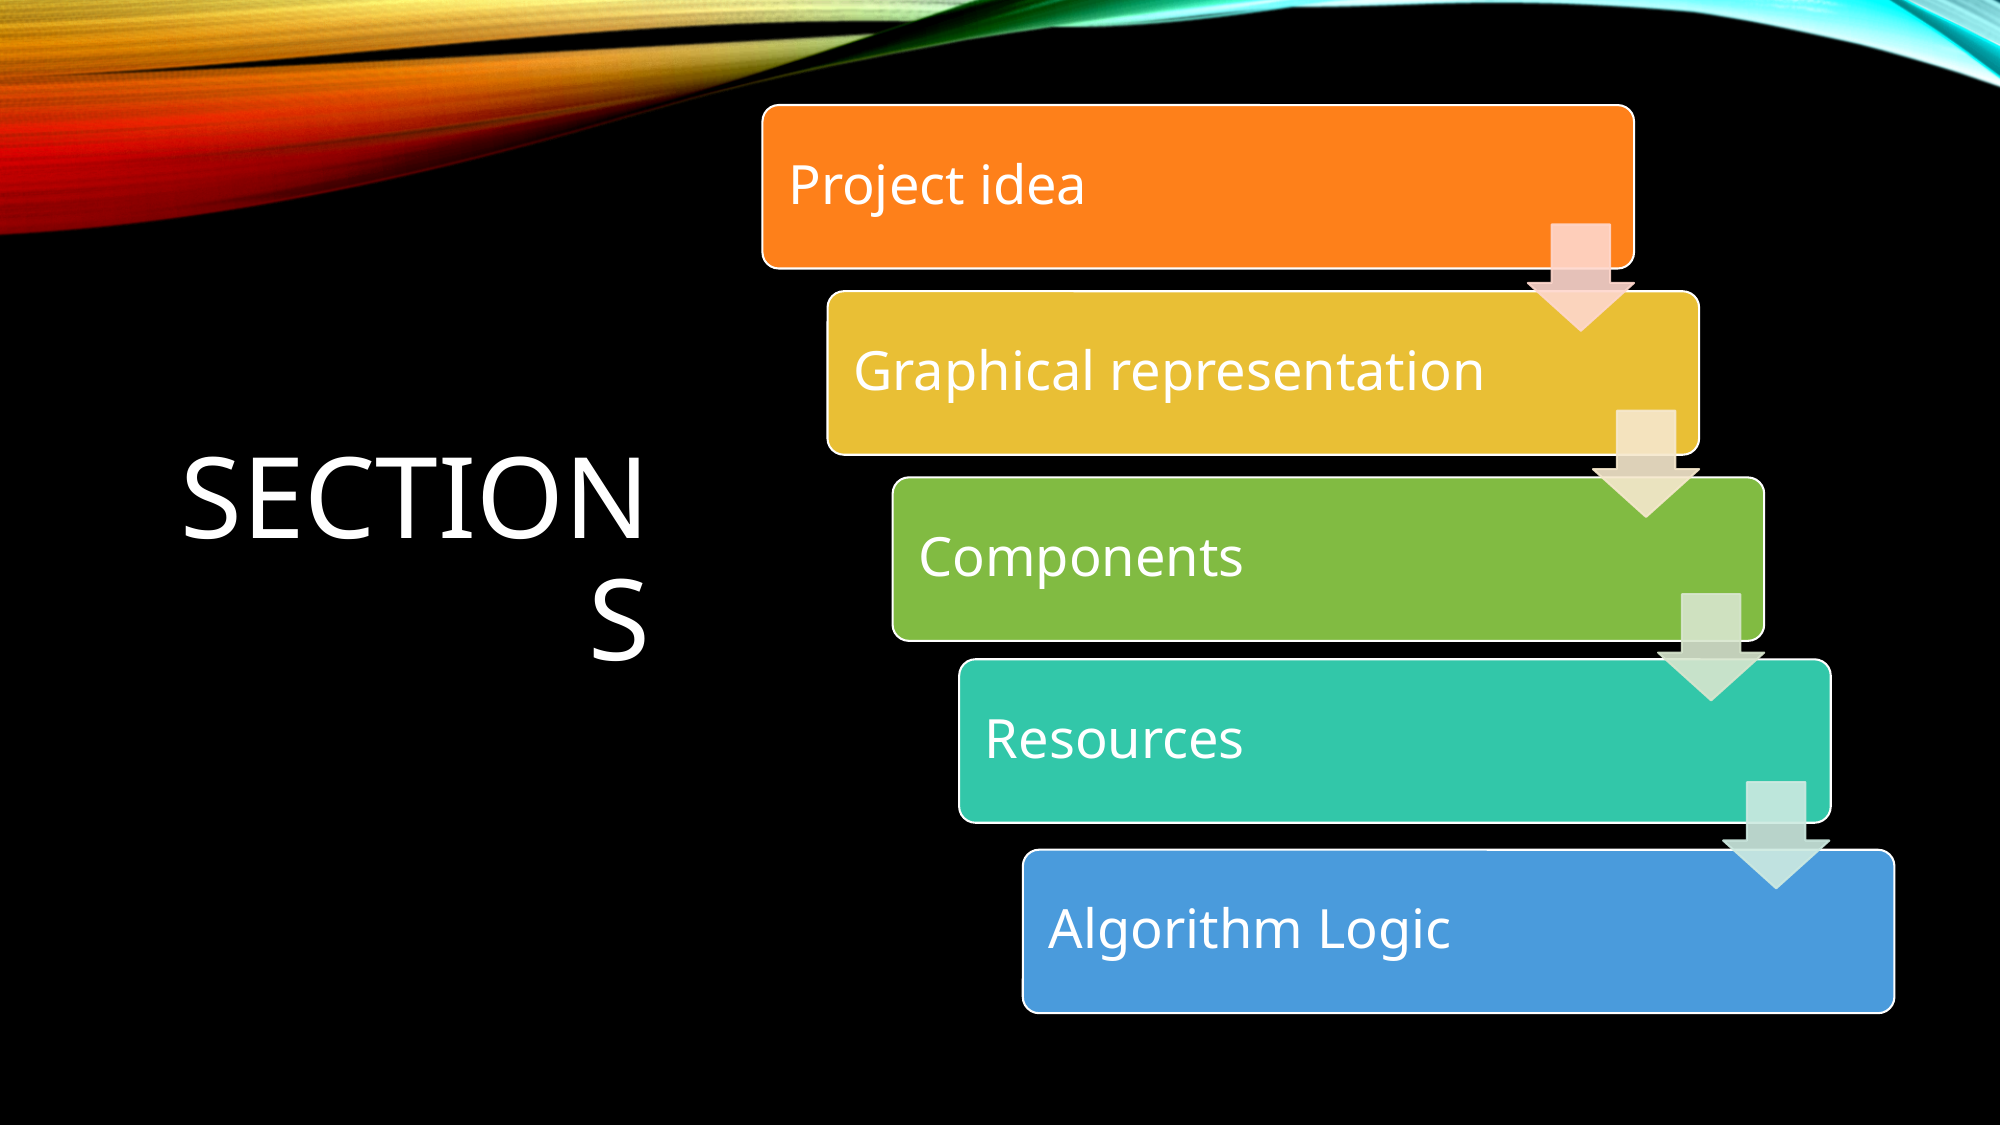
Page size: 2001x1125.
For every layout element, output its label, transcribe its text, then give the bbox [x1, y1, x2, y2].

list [762, 104, 1895, 1014]
title Sections [104, 105, 665, 1021]
picture [0, 0, 2000, 237]
